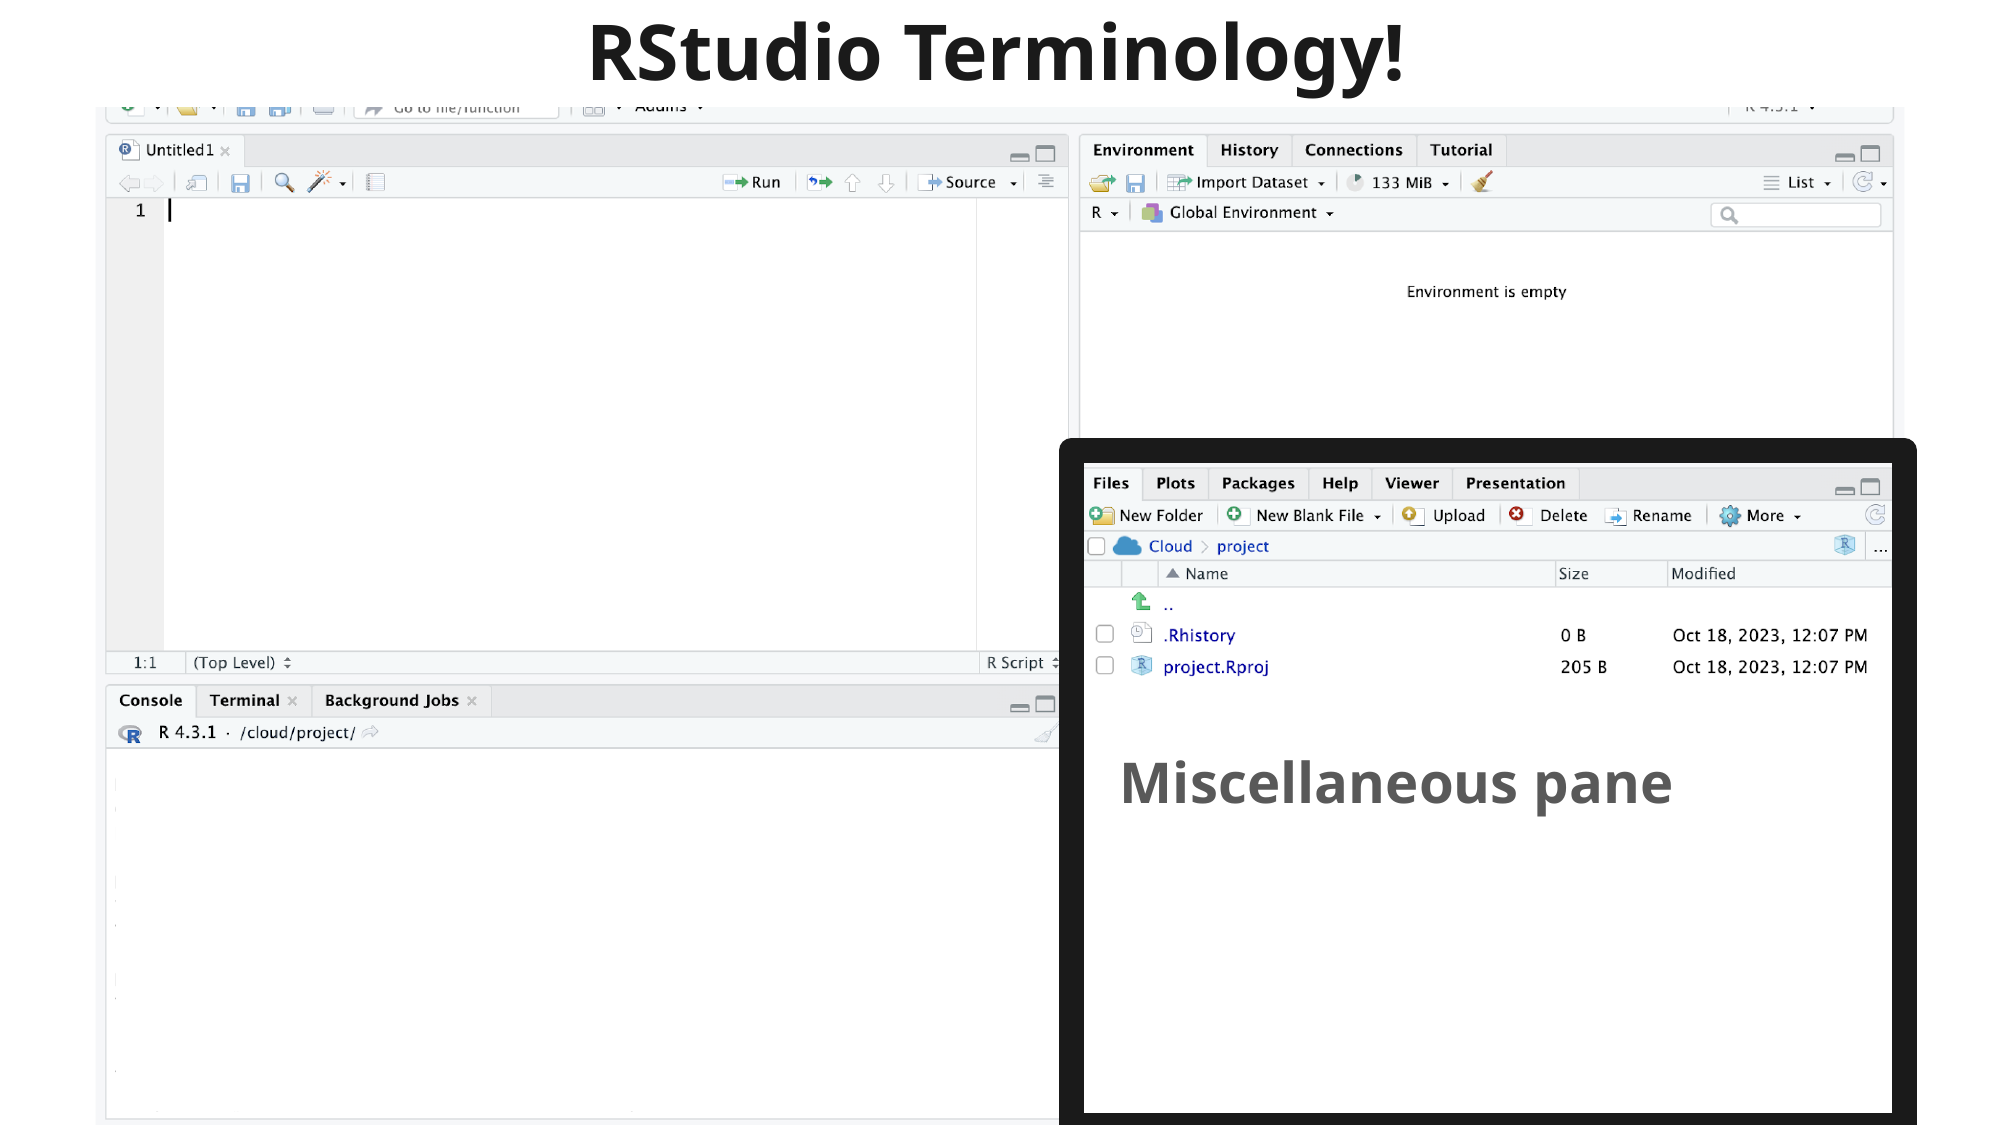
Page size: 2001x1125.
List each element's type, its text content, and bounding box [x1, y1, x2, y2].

title RStudio Terminology! [571, 0, 1448, 106]
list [95, 107, 1905, 1125]
